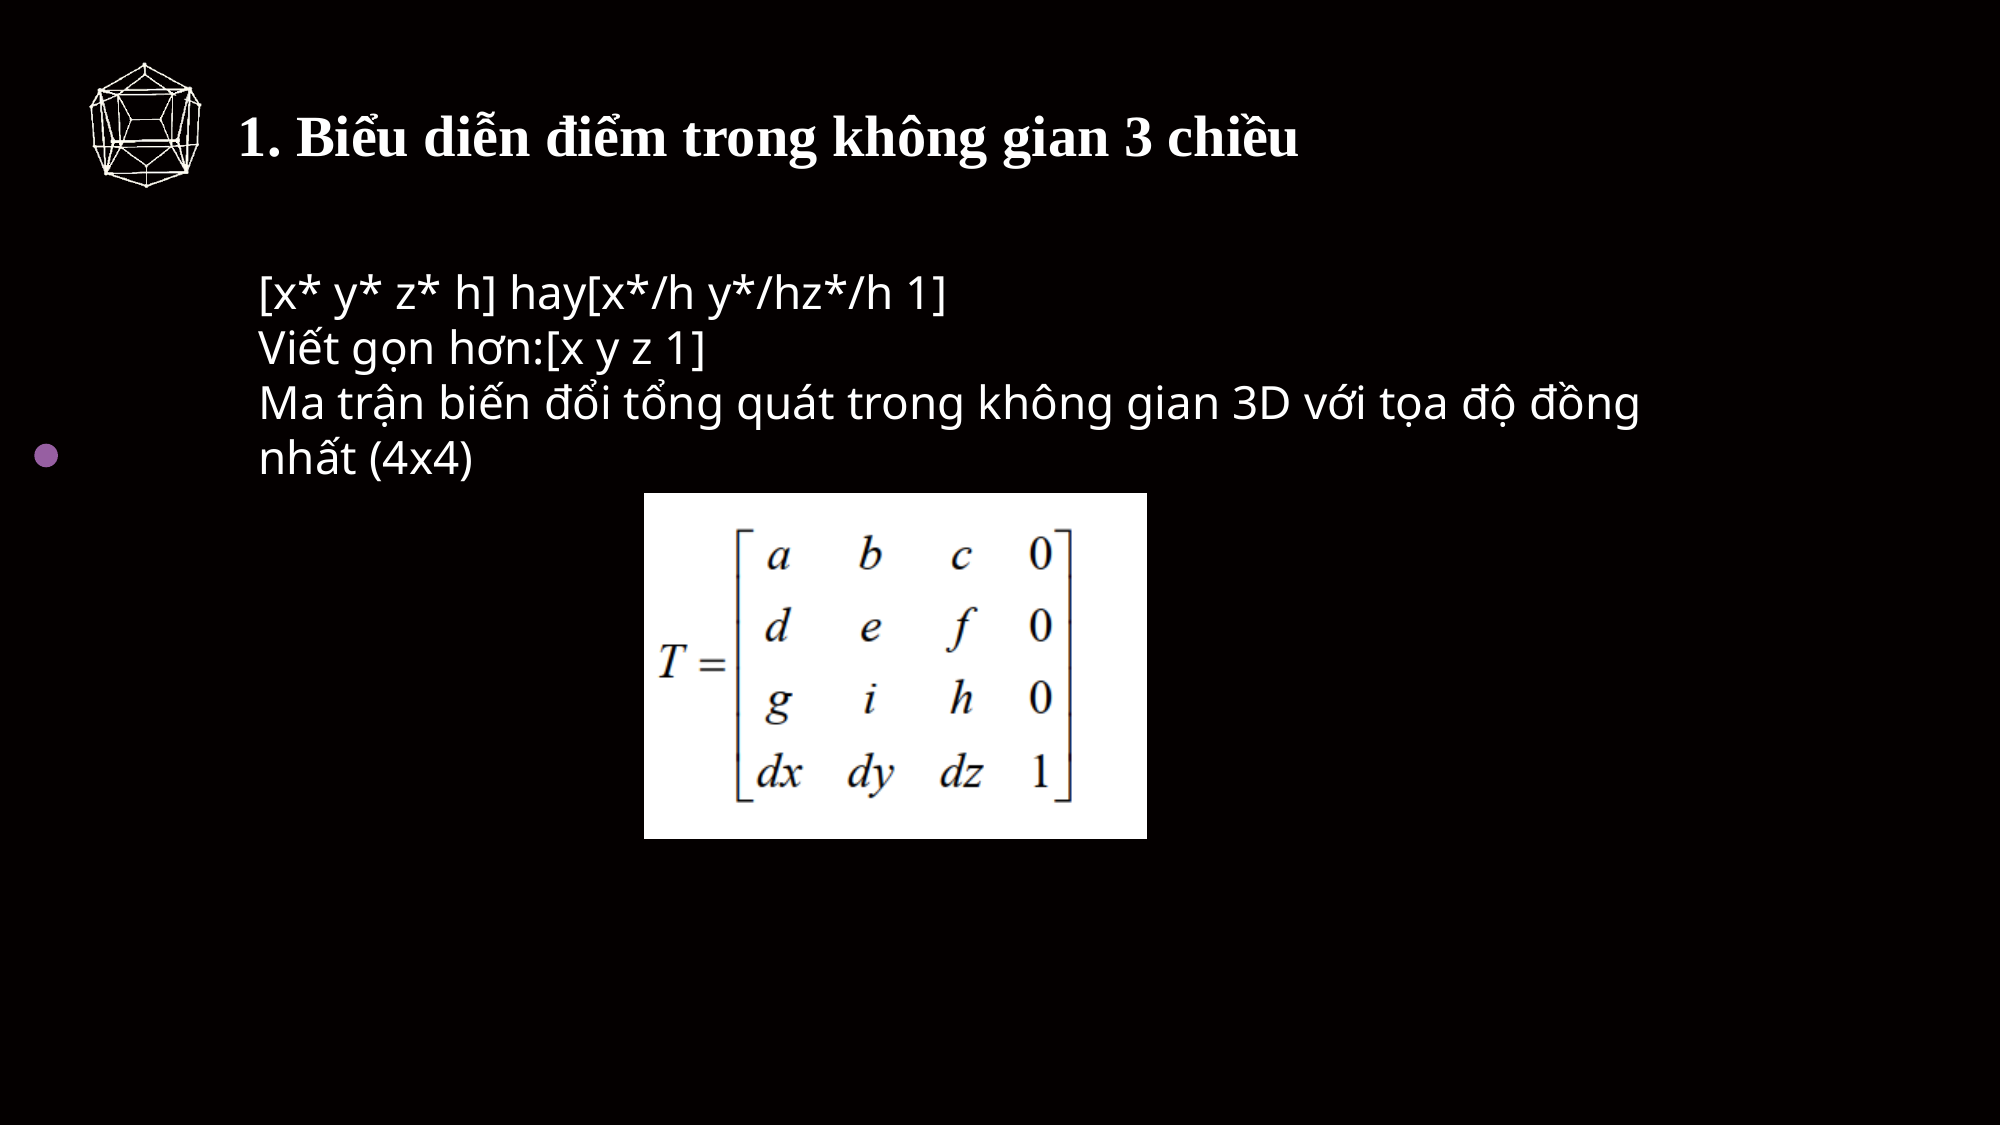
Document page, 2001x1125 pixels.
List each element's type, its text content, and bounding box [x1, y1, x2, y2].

text_box [33, 442, 59, 469]
text_box 1. Biểu diễn điểm trong không gian 3 chiều [223, 66, 1347, 176]
text_box [x* y* z* h] hay[x*/h y*/hz*/h 1] Viết gọn hơn:[x y z 1] Ma trận biến đổi tổng quát trong không gian 3D với tọa độ đồng nhất (4x4) [243, 256, 1693, 546]
picture [644, 493, 1147, 839]
picture [71, 53, 211, 197]
